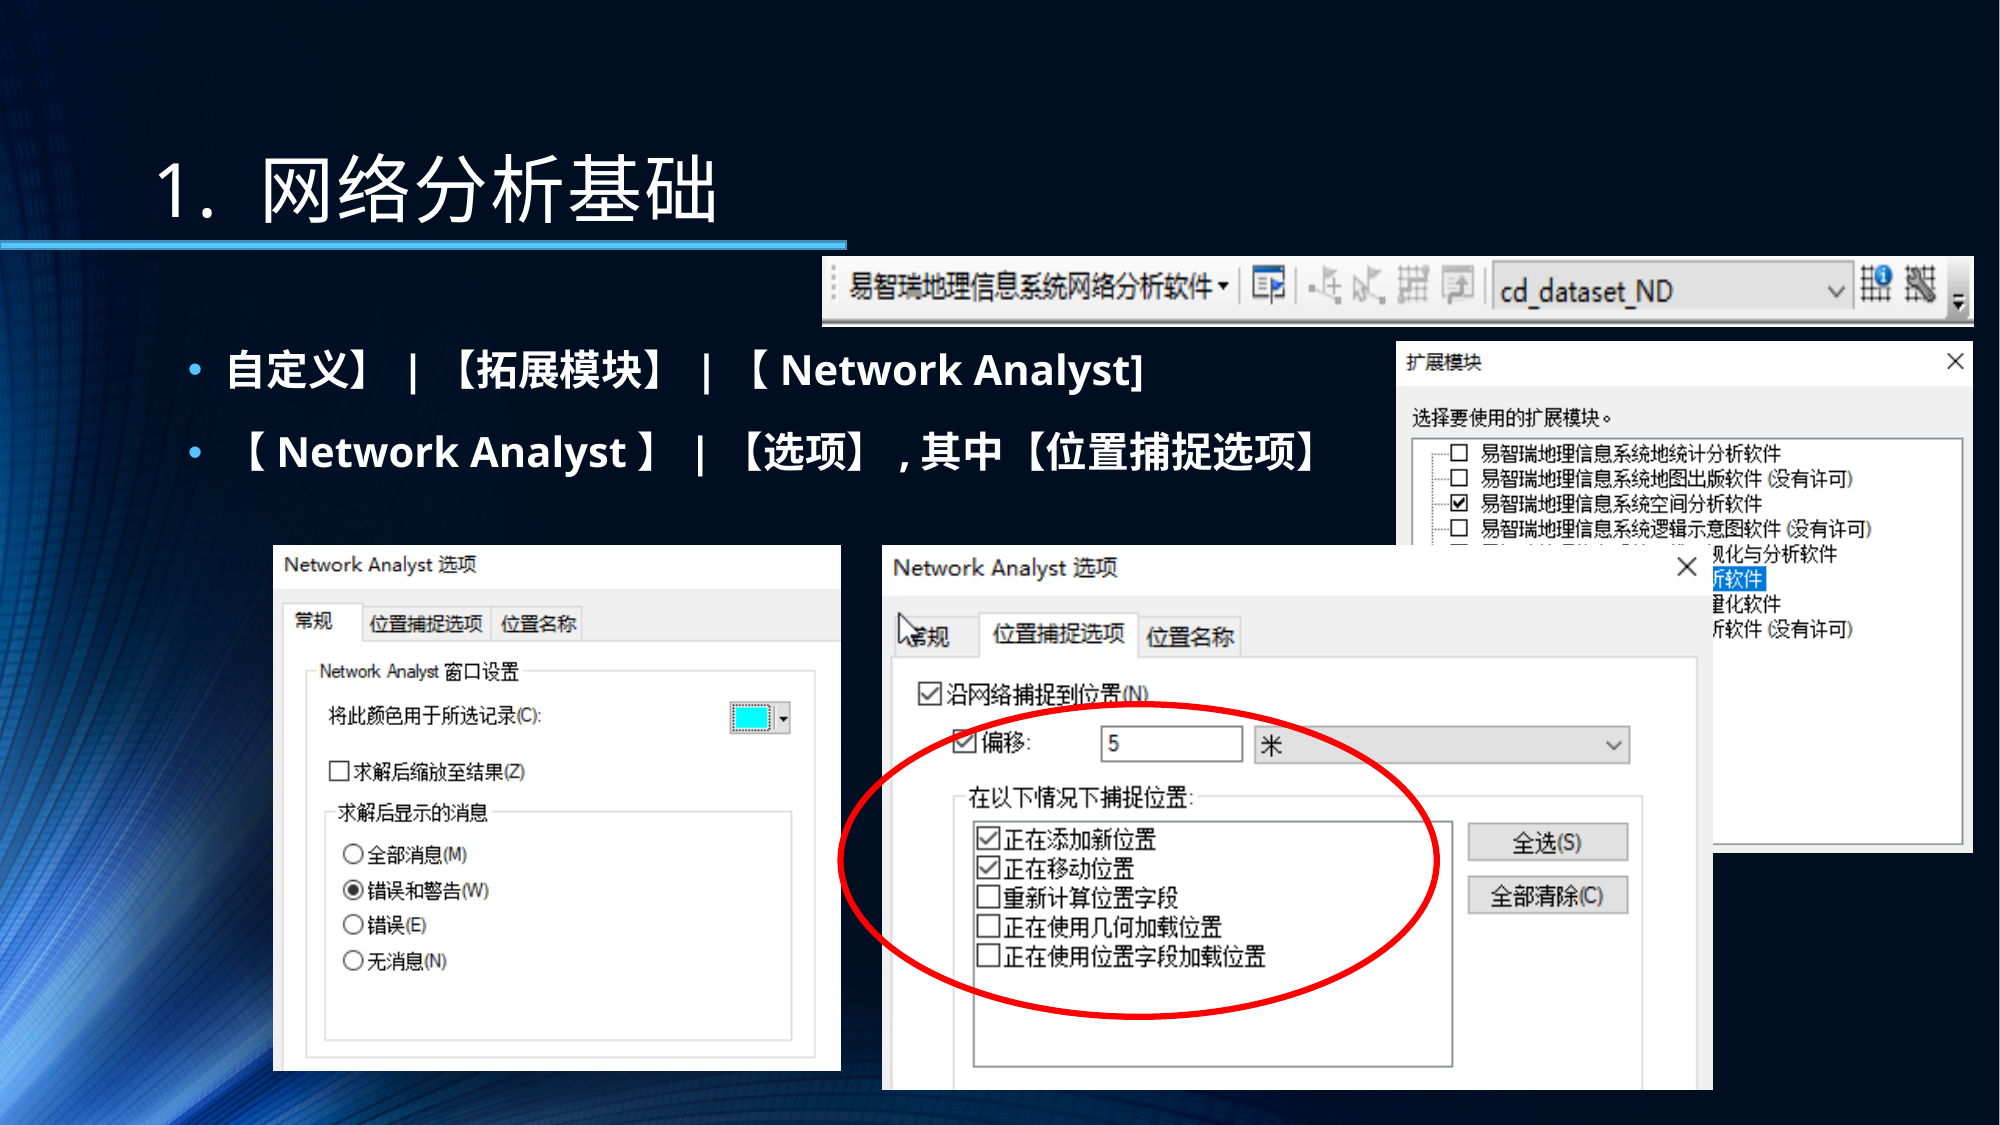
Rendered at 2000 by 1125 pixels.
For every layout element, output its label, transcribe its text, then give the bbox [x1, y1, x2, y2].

title 1. 网络分析基础 [137, 16, 1638, 242]
list 自定义】|【拓展模块】|【Network Analyst] 【Network Analyst】|【选项】,其中【位置捕捉选项】 [172, 341, 1396, 1017]
picture [0, 0, 2000, 1125]
text_box [841, 779, 882, 942]
